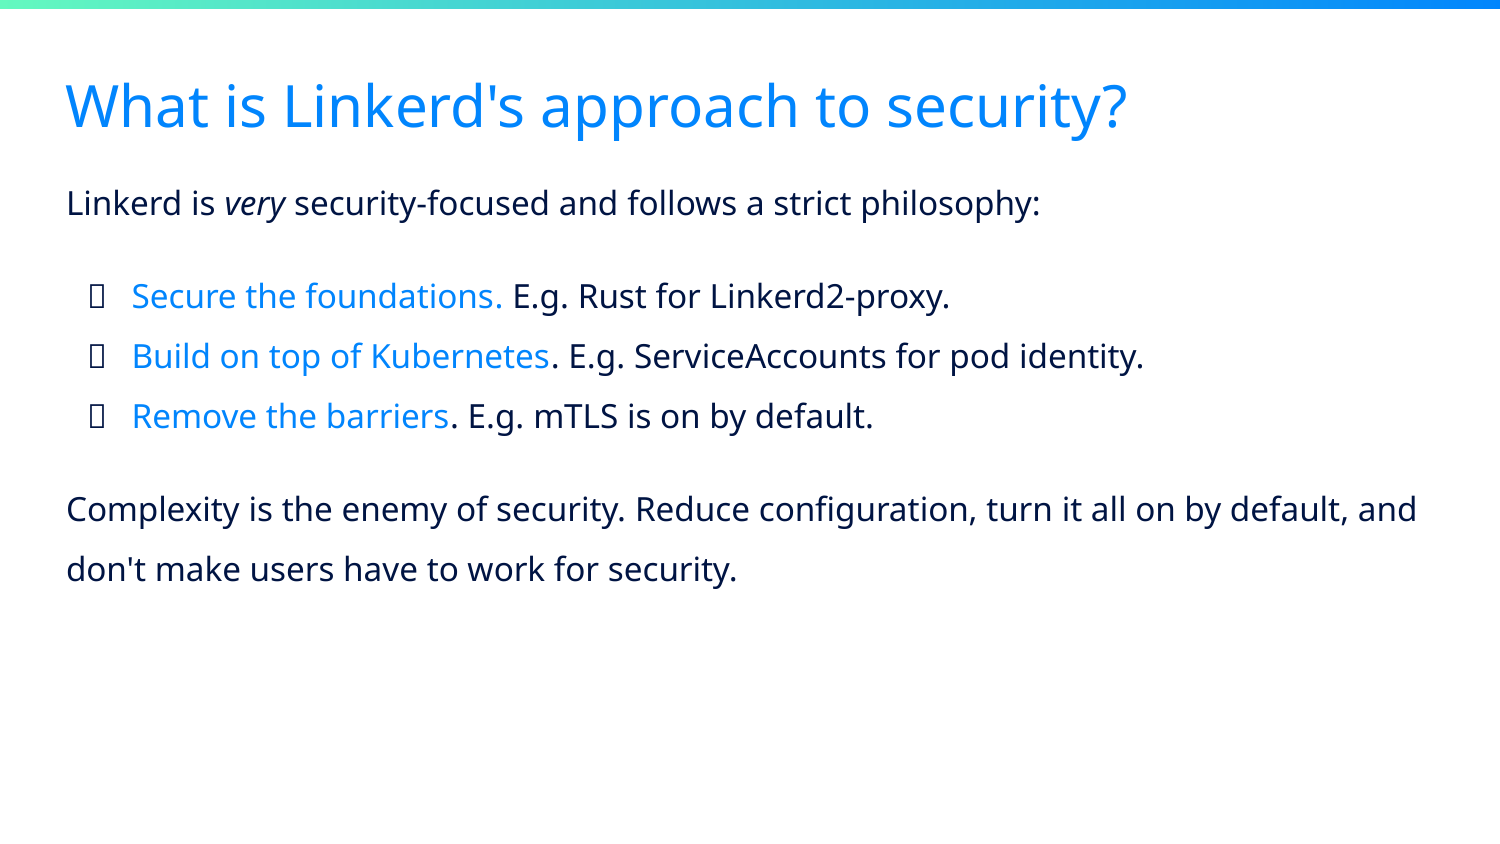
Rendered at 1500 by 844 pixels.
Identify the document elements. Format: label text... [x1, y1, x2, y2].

text_box What is Linkerd's approach to security? [49, 49, 1355, 159]
list Linkerd is very security-focused and follows a strict philosophy: Secure the foundations. E.g. Rust for Linkerd2-proxy. Build on top of Kubernetes. E.g. ServiceAccounts for pod identity. Remove the barriers. E.g. mTLS is on by default. Complexity is the enemy of security. Reduce configuration, turn it all on by default, and don't make users have to work for security. [51, 161, 1439, 722]
